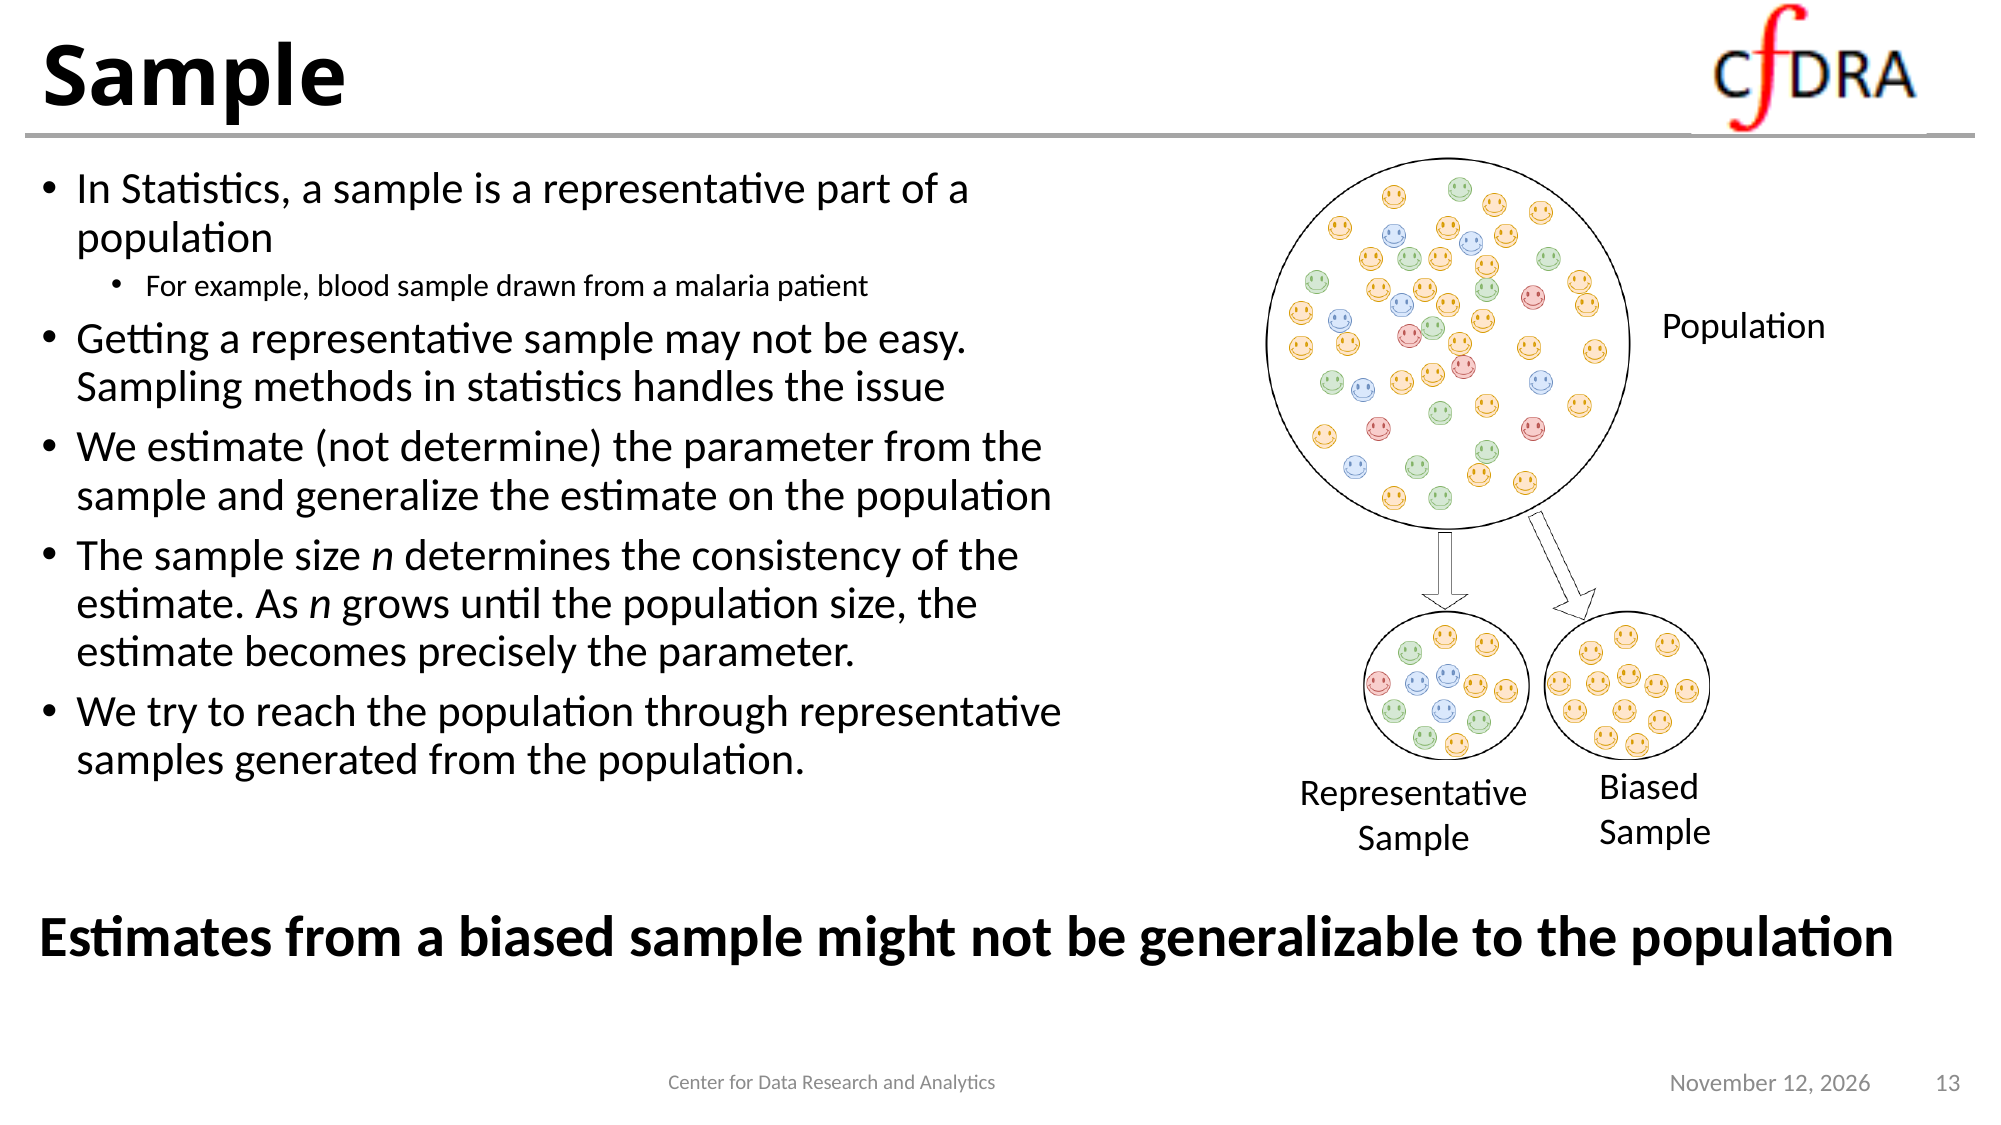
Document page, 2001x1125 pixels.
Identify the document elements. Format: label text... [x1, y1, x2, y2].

picture [1691, 0, 1975, 135]
list In Statistics, a sample is a representative part of a population For example, blood sample drawn from a malaria patient Getting a representative sample may not be easy. Sampling methods in statistics handles the issue We estimate (not determine) the parameter from the sample and generalize the estimate on the population The sample size n determines the consistency of the estimate. As n grows until the population size, the estimate becomes precisely the parameter. We try to reach the population through representative samples generated from the population. [26, 157, 1083, 872]
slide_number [1654, 1057, 1891, 1107]
footer Center for Data Research and Analytics [26, 1057, 1638, 1106]
text_box Biased Sample [1584, 754, 1790, 860]
slide_number 13 [1890, 1056, 1976, 1106]
list Estimates from a biased sample might not be generalizable to the population [24, 898, 1975, 1057]
text_box Population [1710, 293, 1892, 353]
title Sample [27, 20, 1691, 131]
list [1265, 157, 1710, 761]
text_box Representative Sample [1279, 761, 1549, 866]
